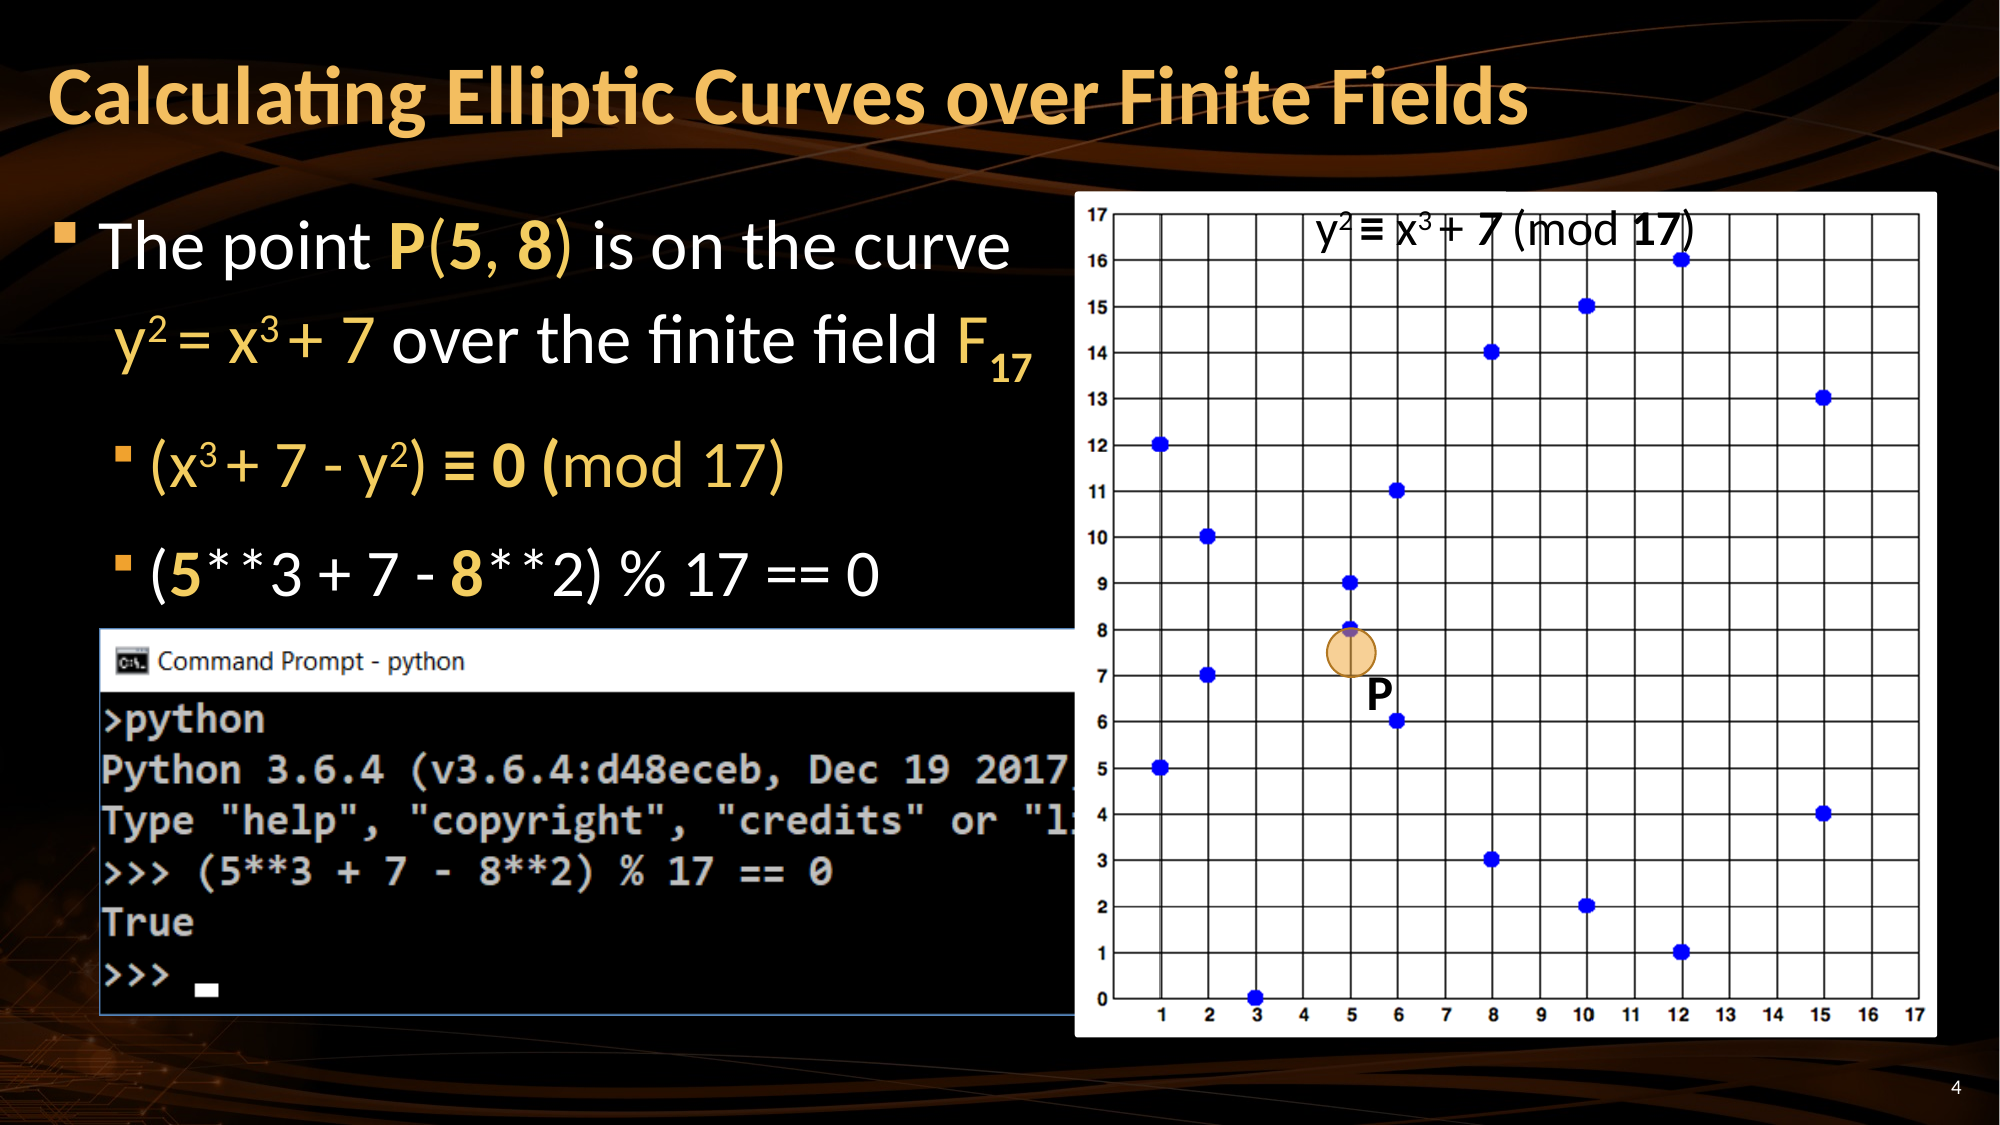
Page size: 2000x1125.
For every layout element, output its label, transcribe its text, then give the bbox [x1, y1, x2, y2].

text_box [1074, 188, 1938, 1038]
picture [0, 0, 2000, 1125]
list The point P(5, 8) is on the curve y2 = x3 + 7 over the finite field F17 (x3 + 7 - y2) ≡ 0 (mod 17) (5**3 + 7 - 8**2) % 17 == 0 [31, 188, 1968, 1103]
title Calculating Elliptic Curves over Finite Fields [30, 6, 1602, 189]
